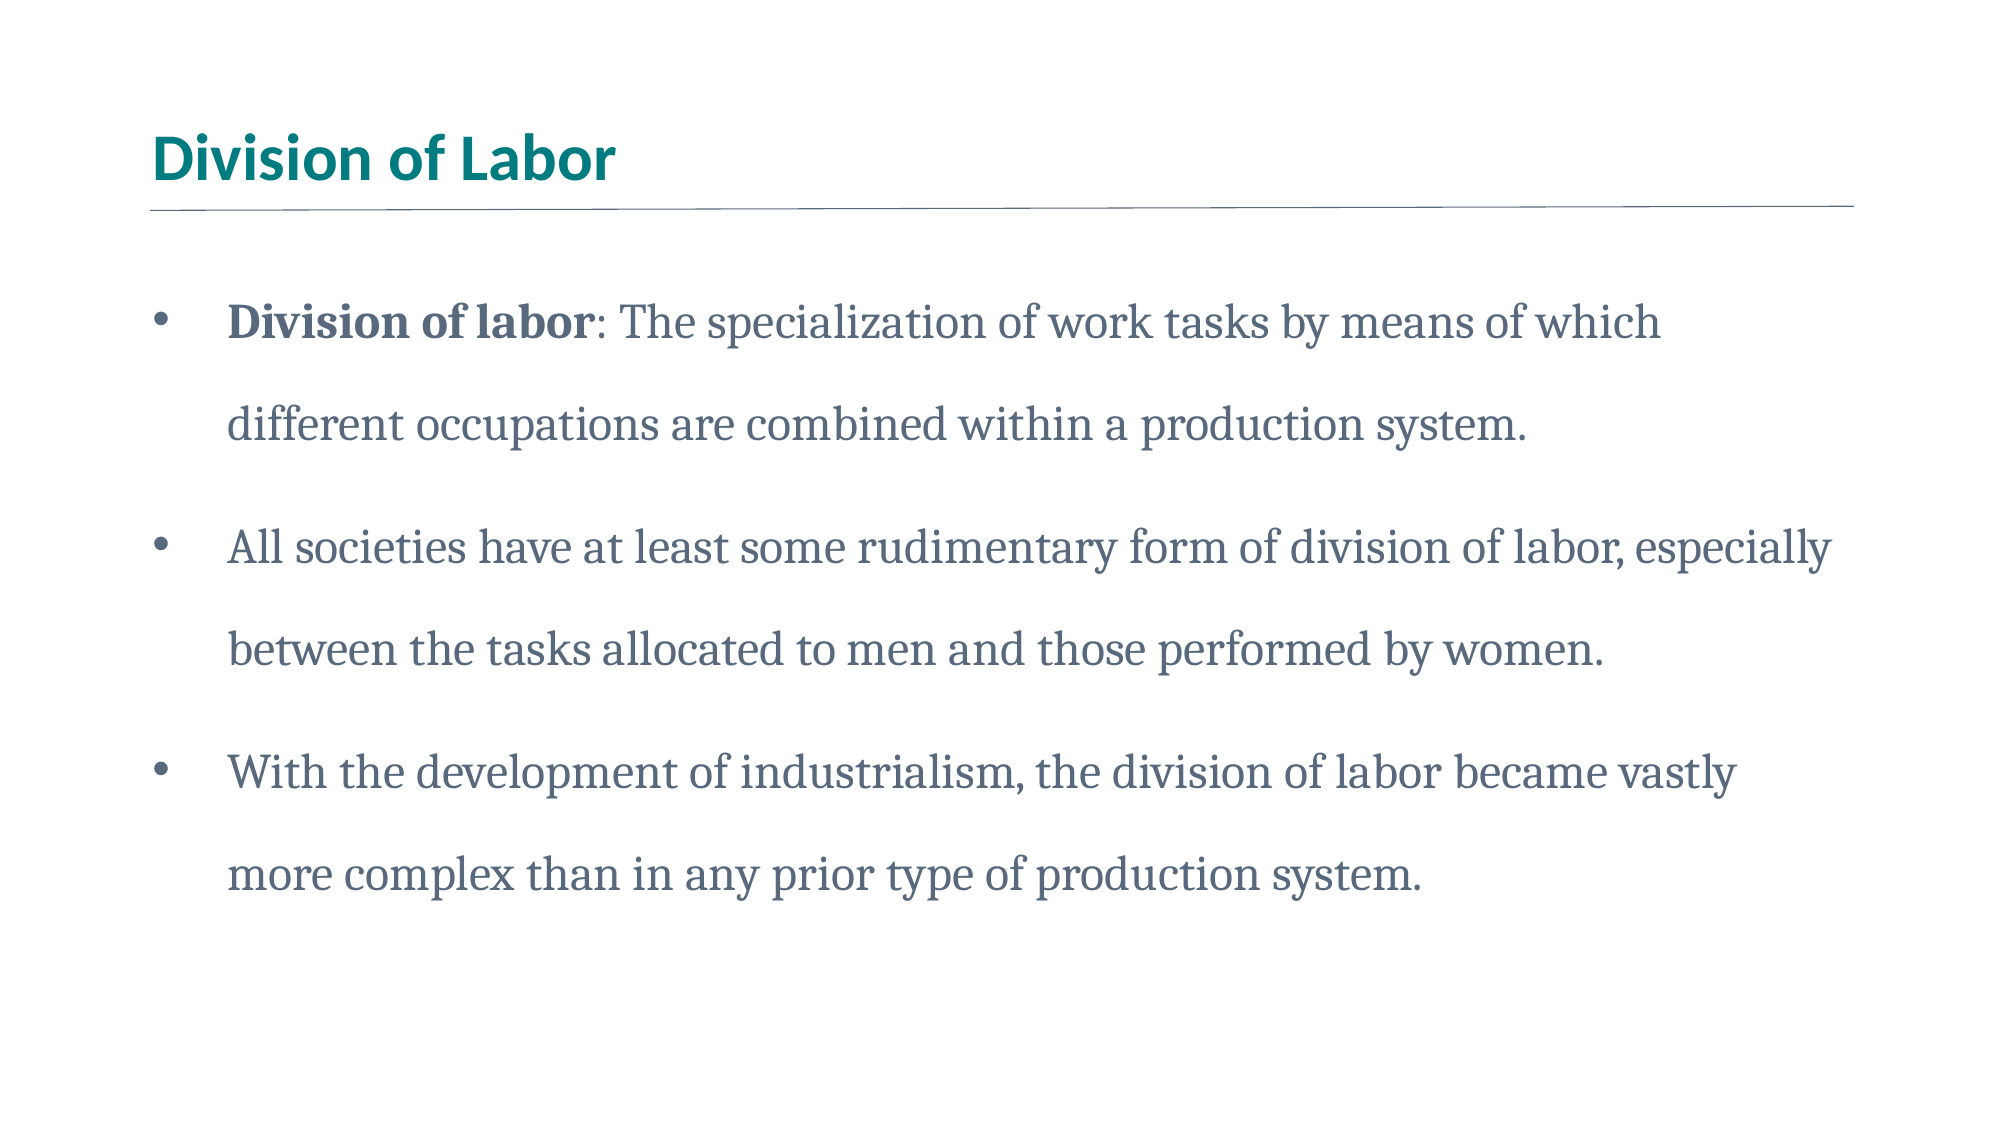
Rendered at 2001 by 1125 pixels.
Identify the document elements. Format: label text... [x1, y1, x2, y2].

title Division of Labor [137, 107, 1863, 211]
list Division of labor: The specialization of work tasks by means of which different occupations are combined within a production system. All societies have at least some rudimentary form of division of labor, especially between the tasks allocated to men and those performed by women. With the development of industrialism, the division of labor became vastly more complex than in any prior type of production system. [137, 238, 1863, 1020]
